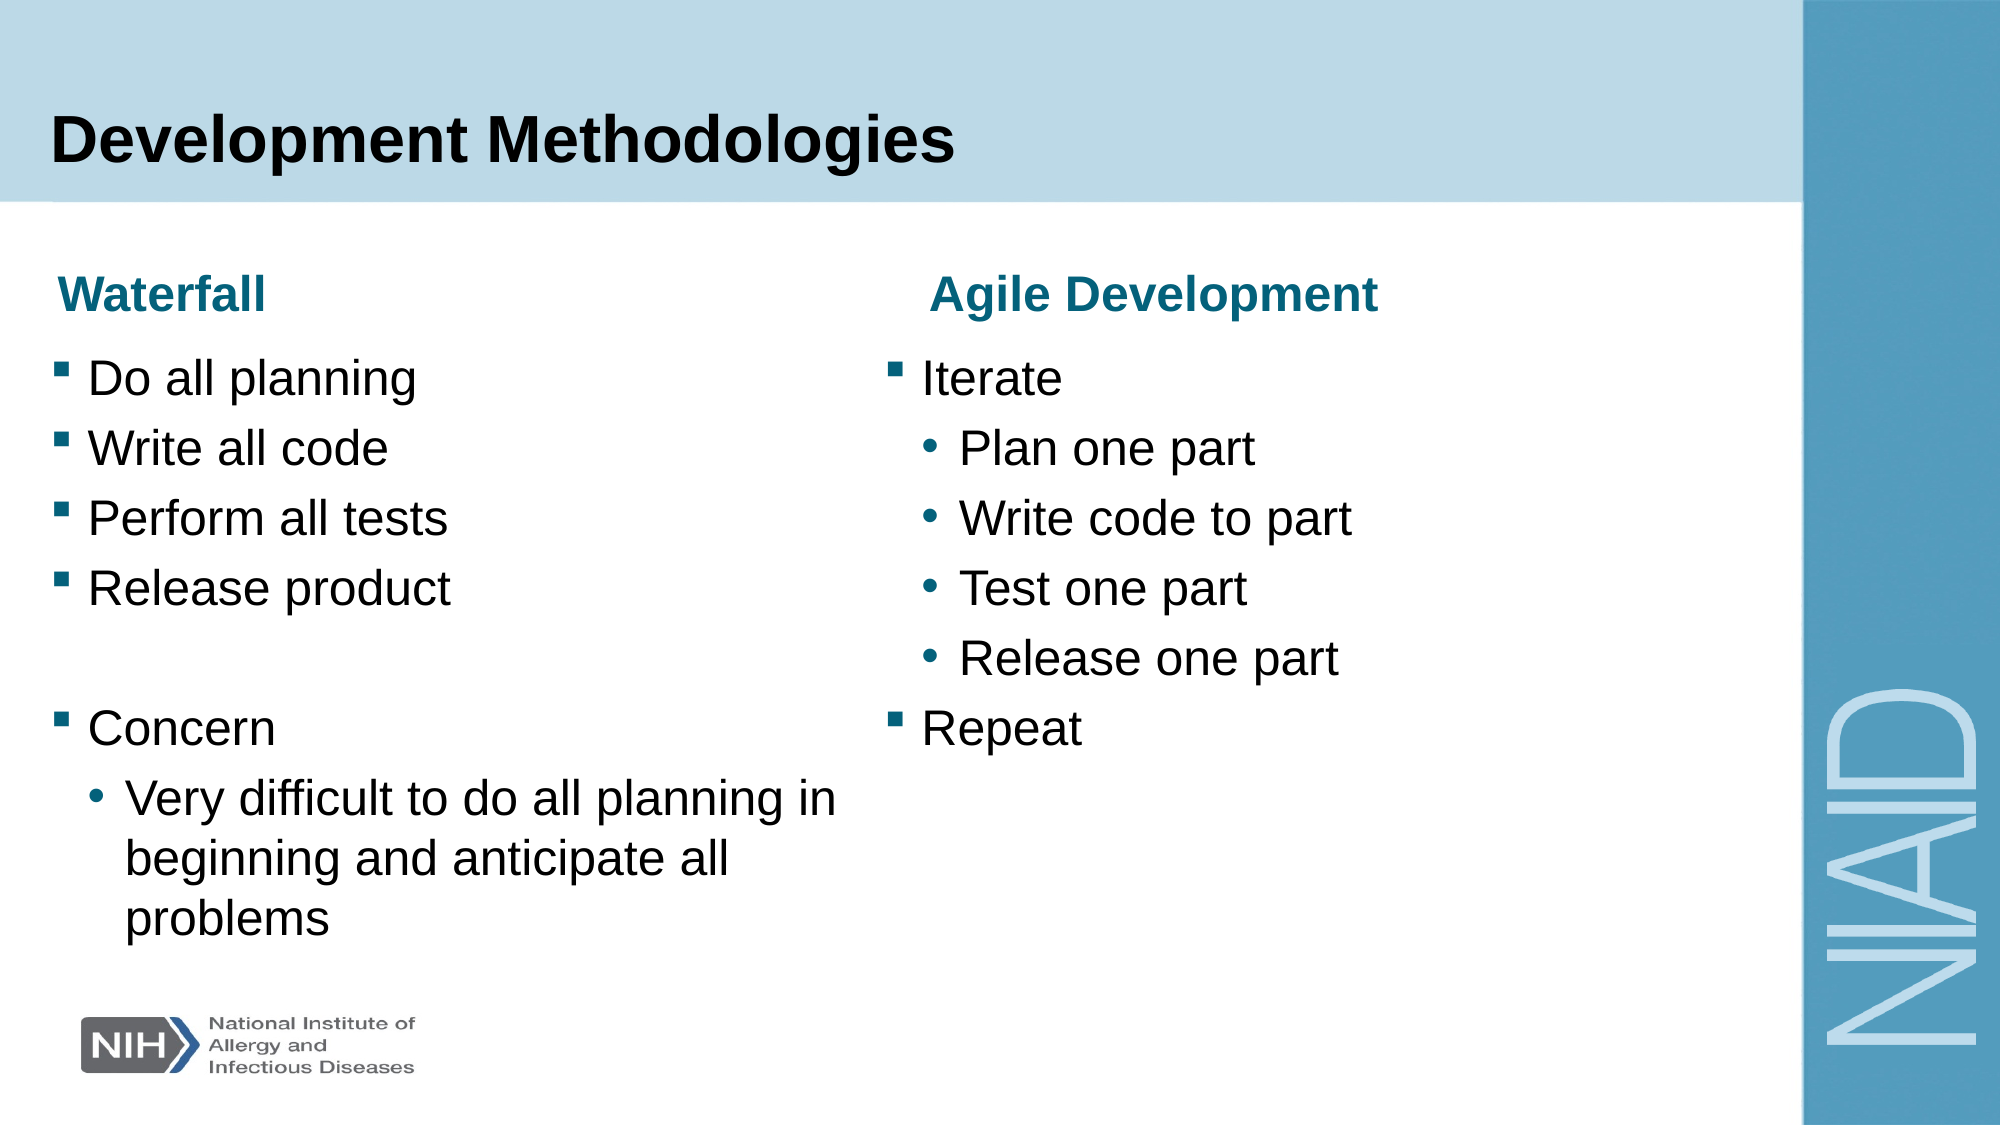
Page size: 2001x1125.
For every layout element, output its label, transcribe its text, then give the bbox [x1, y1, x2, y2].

title Development Methodologies [50, 25, 1700, 176]
list Waterfall [50, 237, 850, 345]
picture [0, 0, 2000, 1125]
list Agile Development [883, 238, 1684, 345]
list Do all planning Write all code Perform all tests Release product Concern Very difficult to do all planning in beginning and anticipate all problems [50, 345, 850, 975]
list Iterate Plan one part Write code to part Test one part Release one part Repeat [883, 345, 1684, 975]
